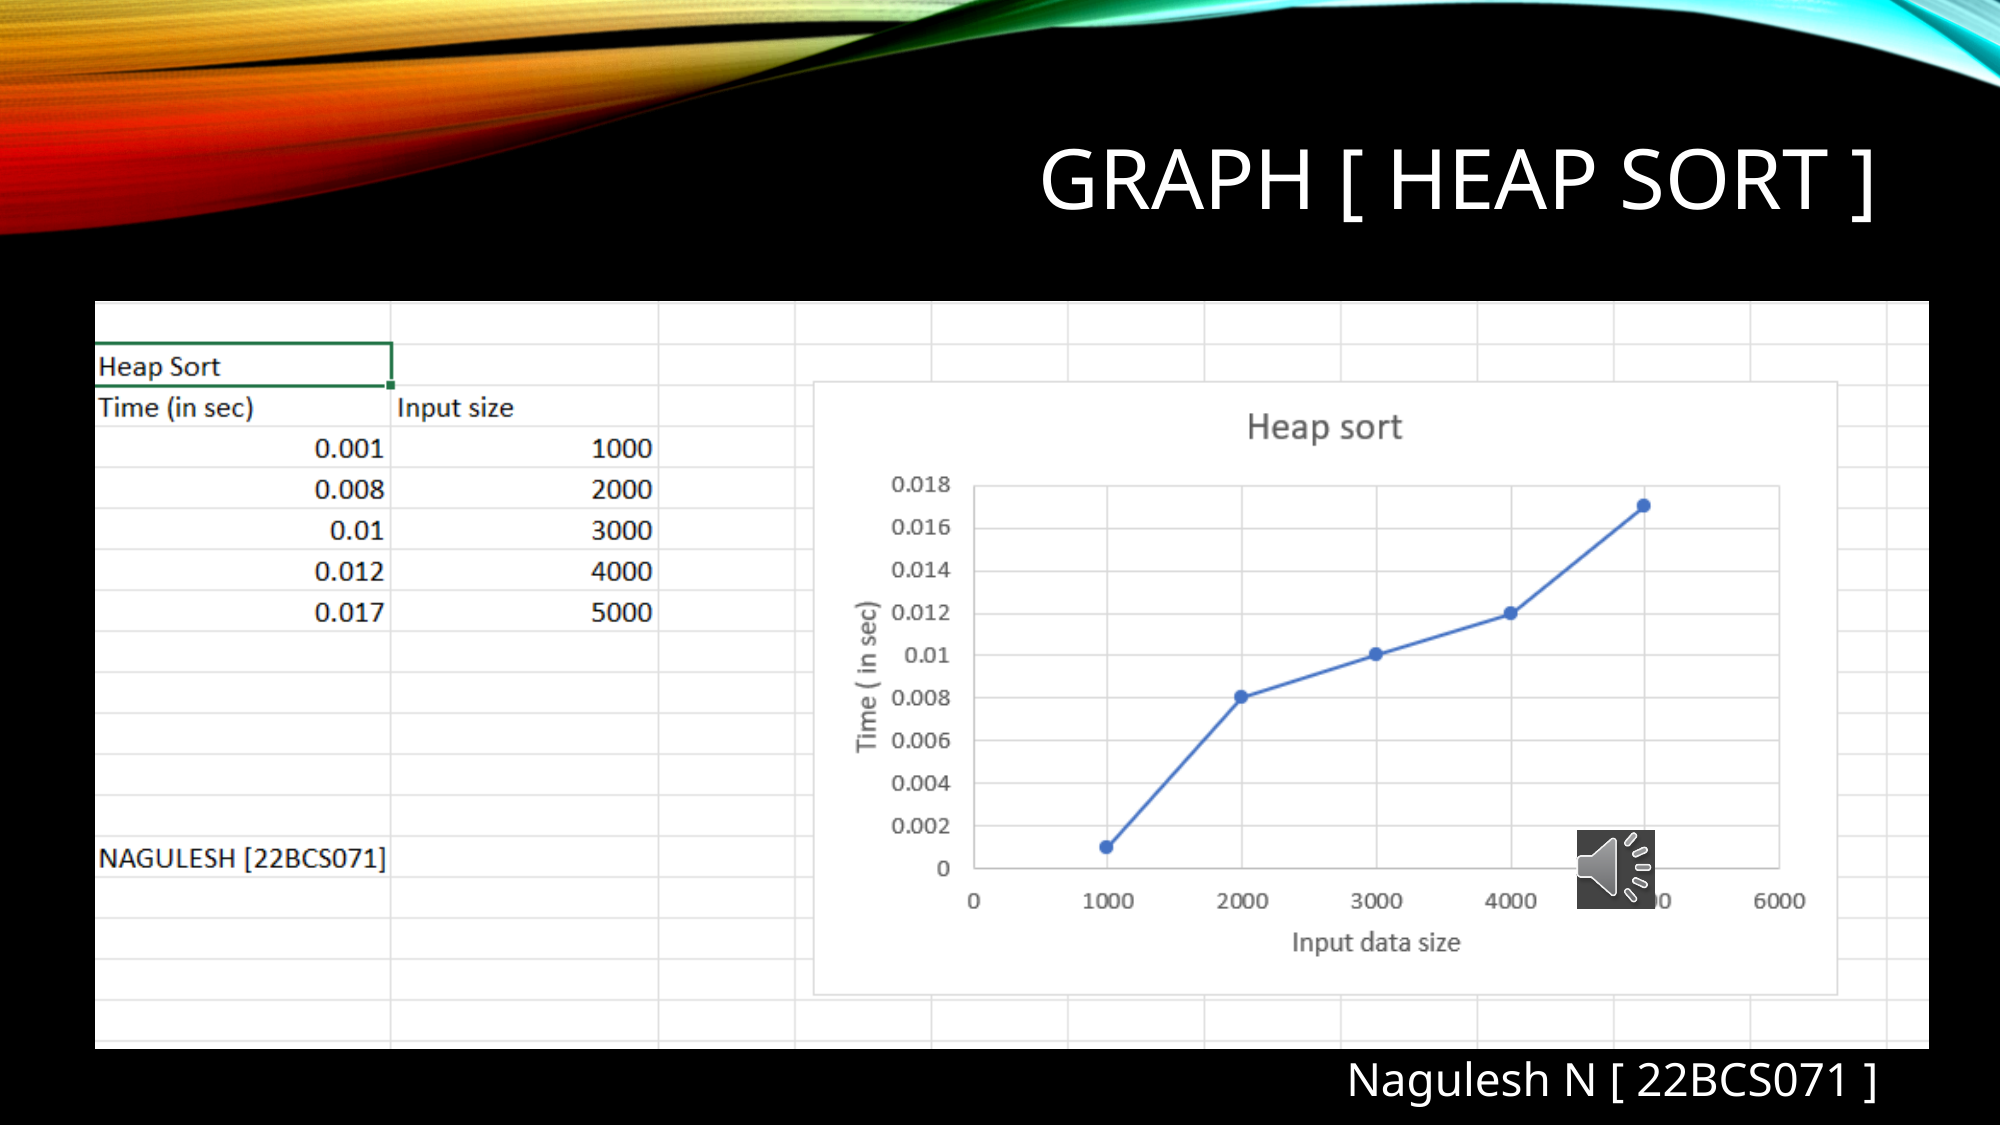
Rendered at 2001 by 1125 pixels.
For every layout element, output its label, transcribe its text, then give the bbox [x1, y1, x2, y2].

title Graph [ heap sort ] [481, 76, 1894, 289]
picture [1575, 829, 1657, 910]
text_box Nagulesh N [ 22BCS071 ] [1331, 989, 2000, 1125]
picture [0, 0, 2000, 237]
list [95, 301, 1929, 1049]
